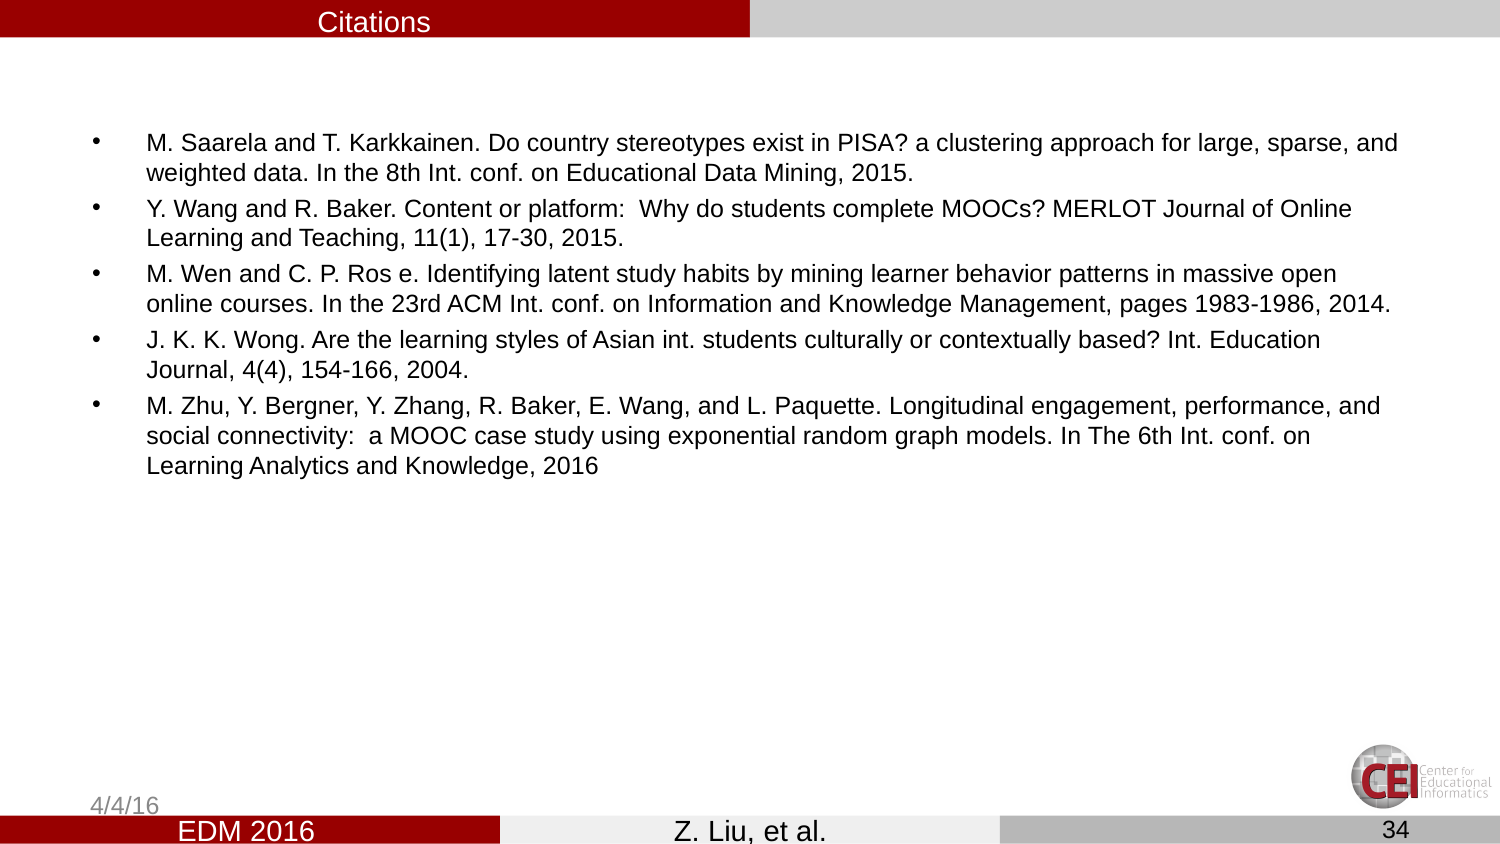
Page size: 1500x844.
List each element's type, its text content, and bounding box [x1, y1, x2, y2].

list M. Saarela and T. Karkkainen. Do country stereotypes exist in PISA? a clustering approach for large, sparse, and weighted data. In the 8th Int. conf. on Educational Data Mining, 2015. Y. Wang and R. Baker. Content or platform: Why do students complete MOOCs? MERLOT Journal of Online Learning and Teaching, 11(1), 17-30, 2015. M. Wen and C. P. Ros e. Identifying latent study habits by mining learner behavior patterns in massive open online courses. In the 23rd ACM Int. conf. on Information and Knowledge Management, pages 1983-1986, 2014. J. K. K. Wong. Are the learning styles of Asian int. students culturally or contextually based? Int. Education Journal, 4(4), 154-166, 2004. M. Zhu, Y. Bergner, Y. Zhang, R. Baker, E. Wang, and L. Paquette. Longitudinal engagement, performance, and social connectivity: a MOOC case study using exponential random graph models. In The 6th Int. conf. on Learning Analytics and Knowledge, 2016 [75, 83, 1425, 726]
picture [1339, 735, 1500, 818]
text_box Citations [0, 0, 749, 46]
text_box EDM 2016 [0, 805, 493, 844]
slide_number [75, 782, 425, 805]
text_box Z. Liu, et al. [514, 805, 988, 844]
slide_number 34 [1074, 805, 1425, 844]
